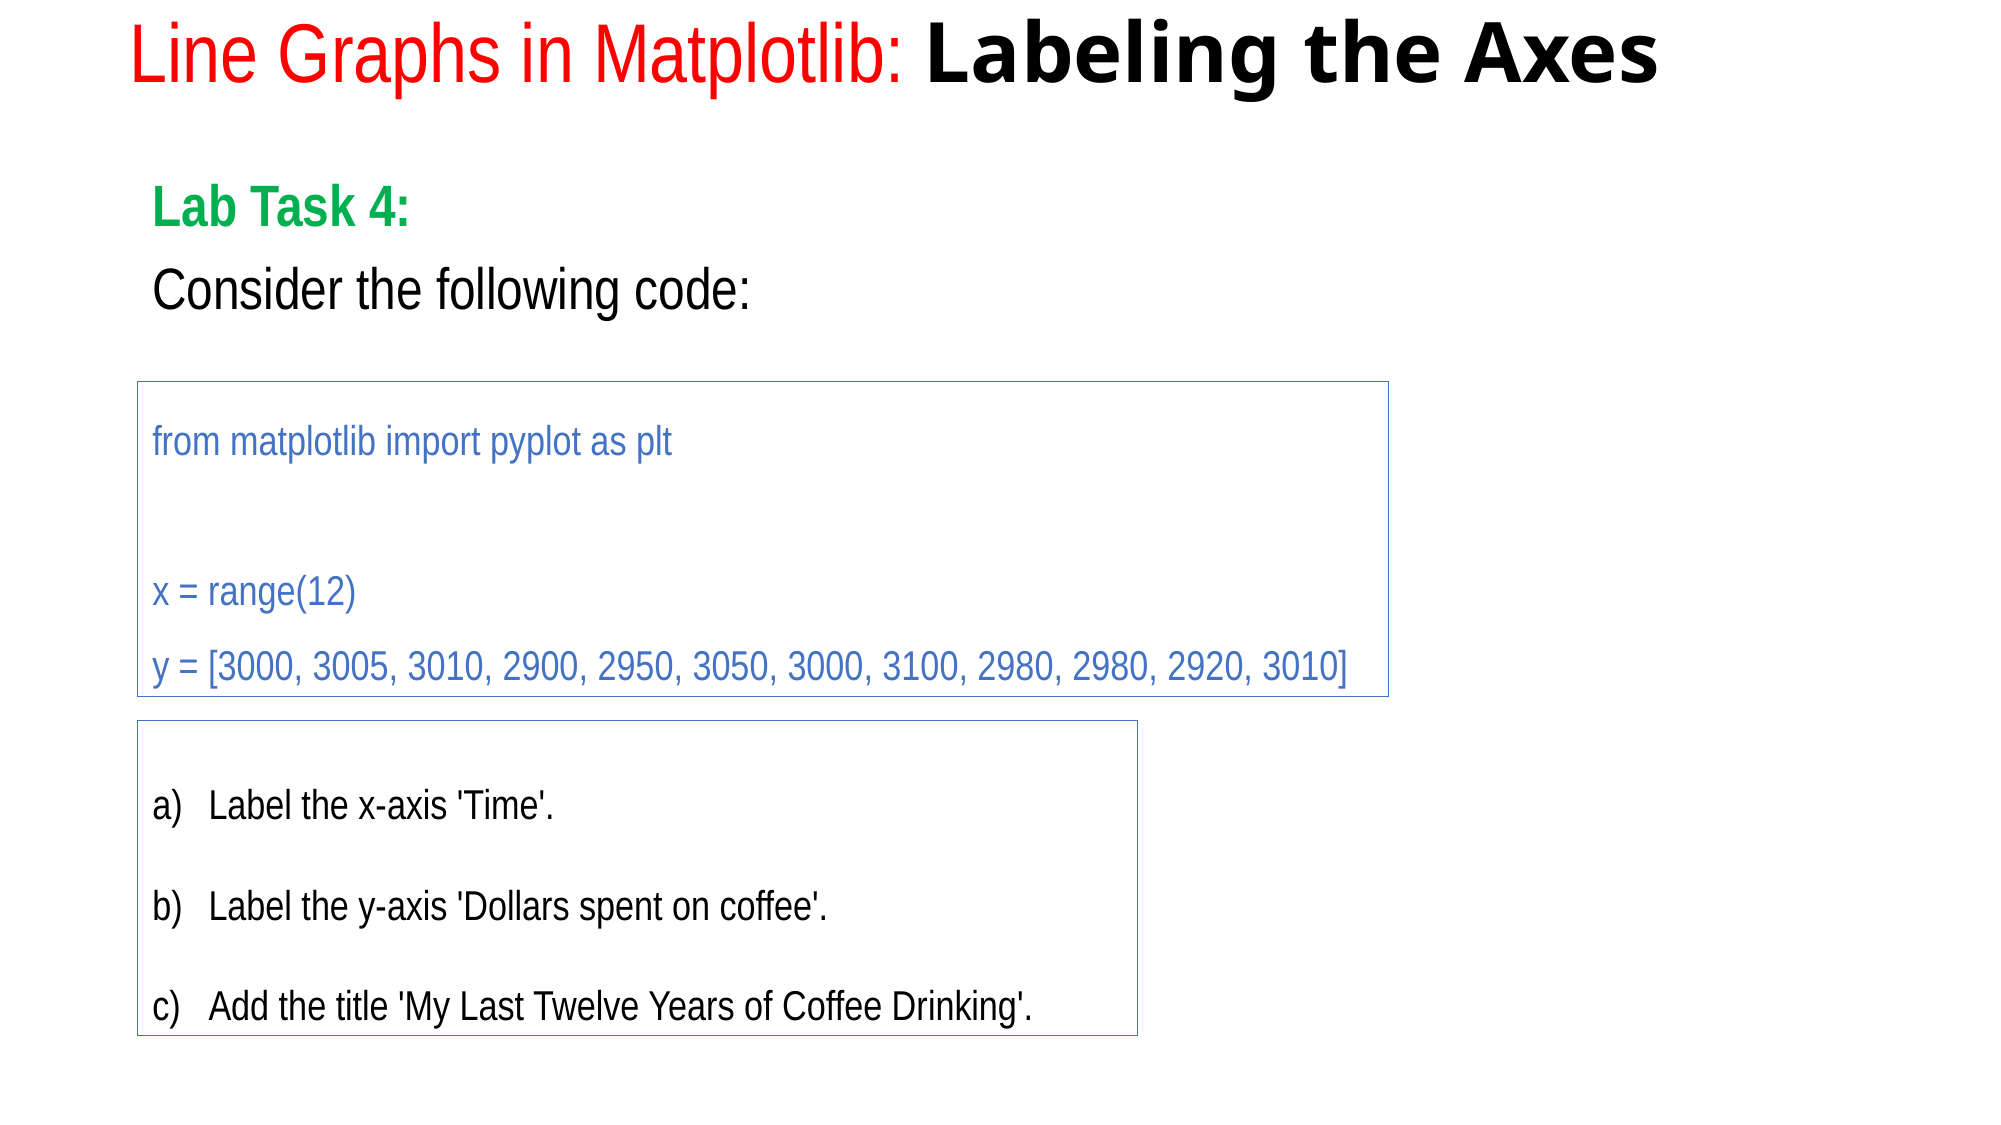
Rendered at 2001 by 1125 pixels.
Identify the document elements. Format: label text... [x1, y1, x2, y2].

title Line Graphs in Matplotlib: Labeling the Axes [114, 0, 1840, 112]
text_box from matplotlib import pyplot as plt x = range(12) y = [3000, 3005, 3010, 2900, 2950, 3050, 3000, 3100, 2980, 2980, 2920, 3010] [137, 381, 1389, 697]
text_box Label the x-axis 'Time'. Label the y-axis 'Dollars spent on coffee'. Add the title 'My Last Twelve Years of Coffee Drinking'. [137, 720, 1138, 1036]
list Lab Task 4: Consider the following code: [137, 168, 1863, 1080]
